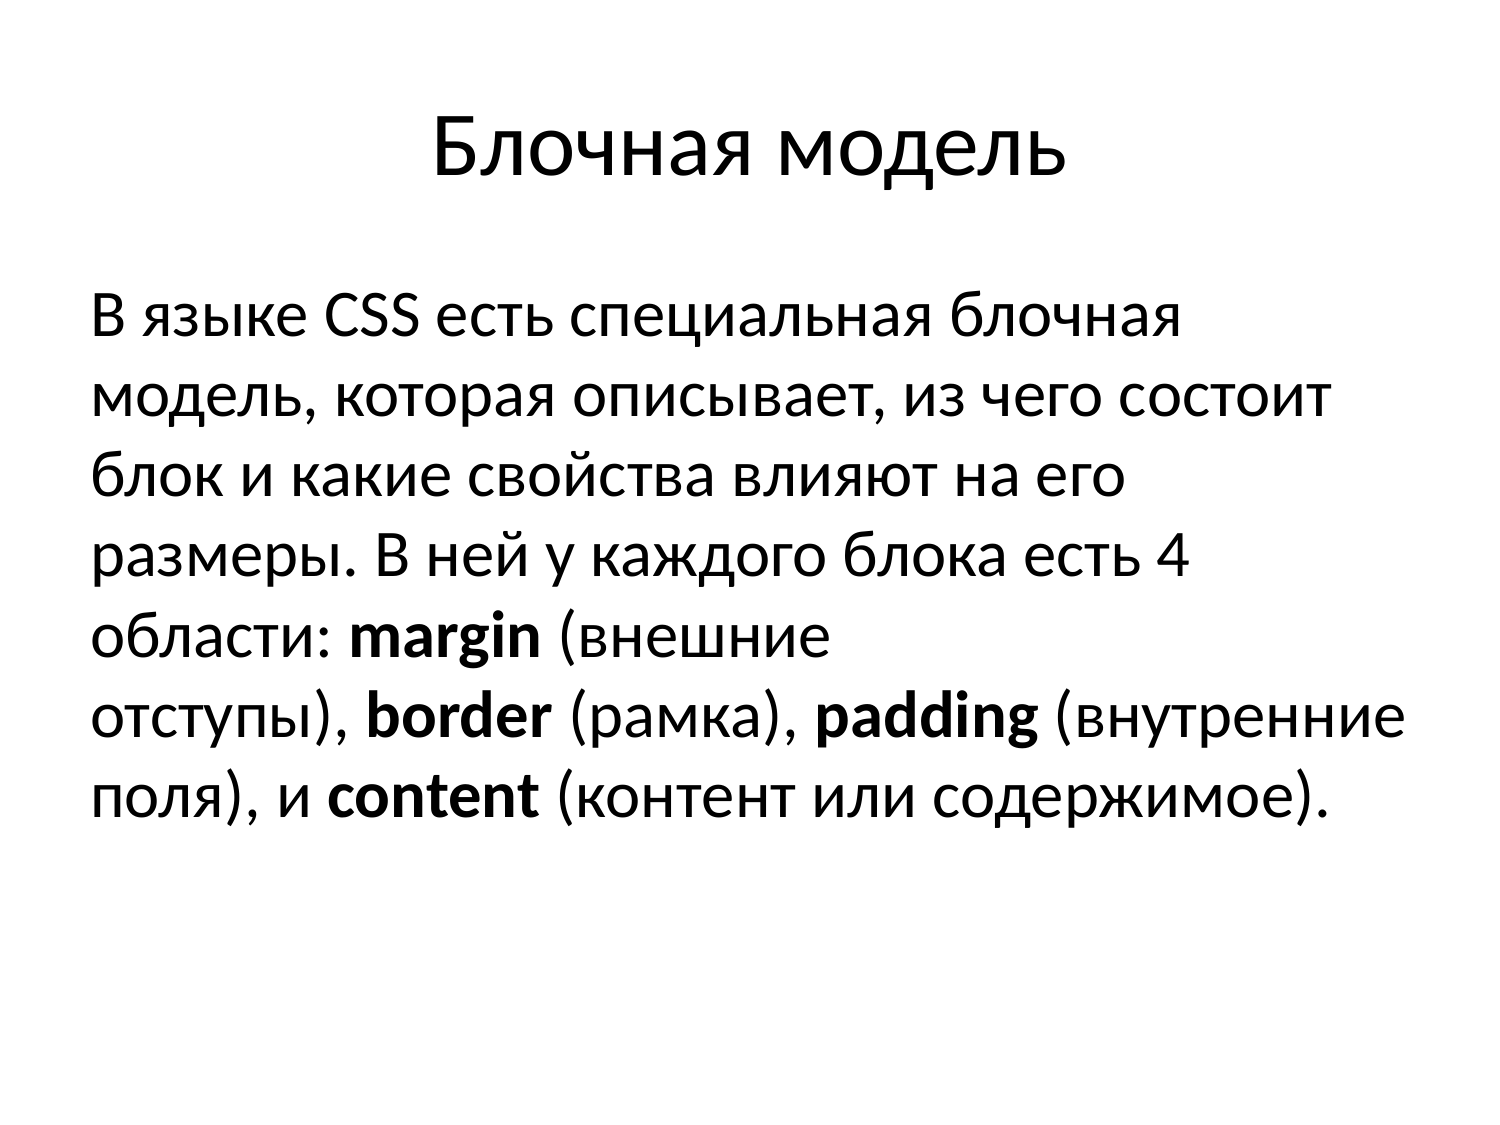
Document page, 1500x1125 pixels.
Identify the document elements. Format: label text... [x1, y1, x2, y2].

list В языке CSS есть специальная блочная модель, которая описывает, из чего состоит блок и какие свойства влияют на его размеры. В ней у каждого блока есть 4 области: margin (внешние отступы), border (рамка), padding (внутренние поля), и content (контент или содержимое). [75, 262, 1425, 1005]
title Блочная модель [75, 45, 1425, 233]
